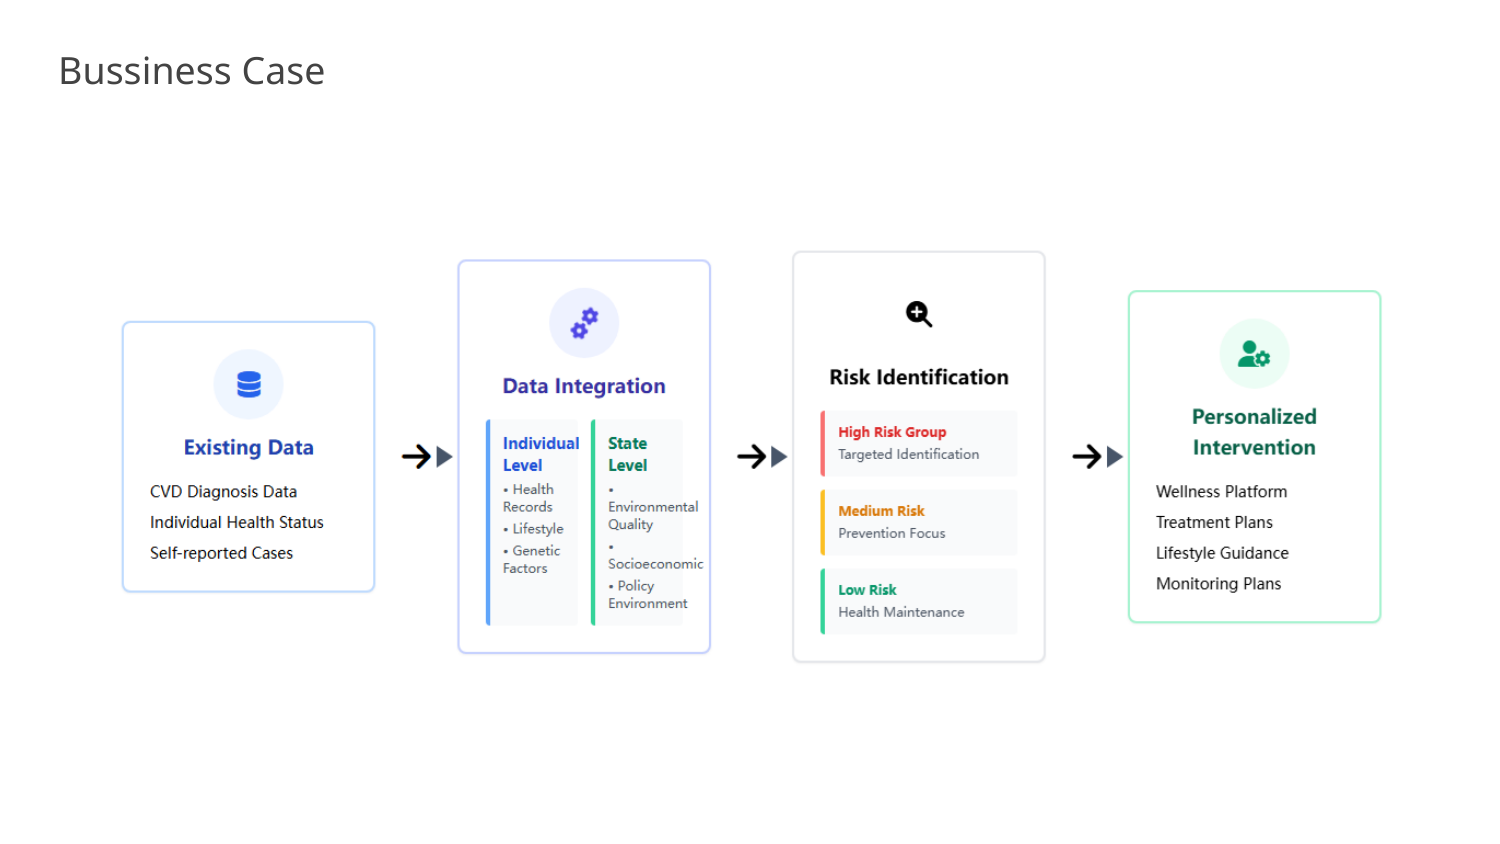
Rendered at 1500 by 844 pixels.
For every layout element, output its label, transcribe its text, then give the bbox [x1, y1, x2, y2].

picture [89, 141, 1411, 755]
title Bussiness Case [43, 31, 568, 111]
